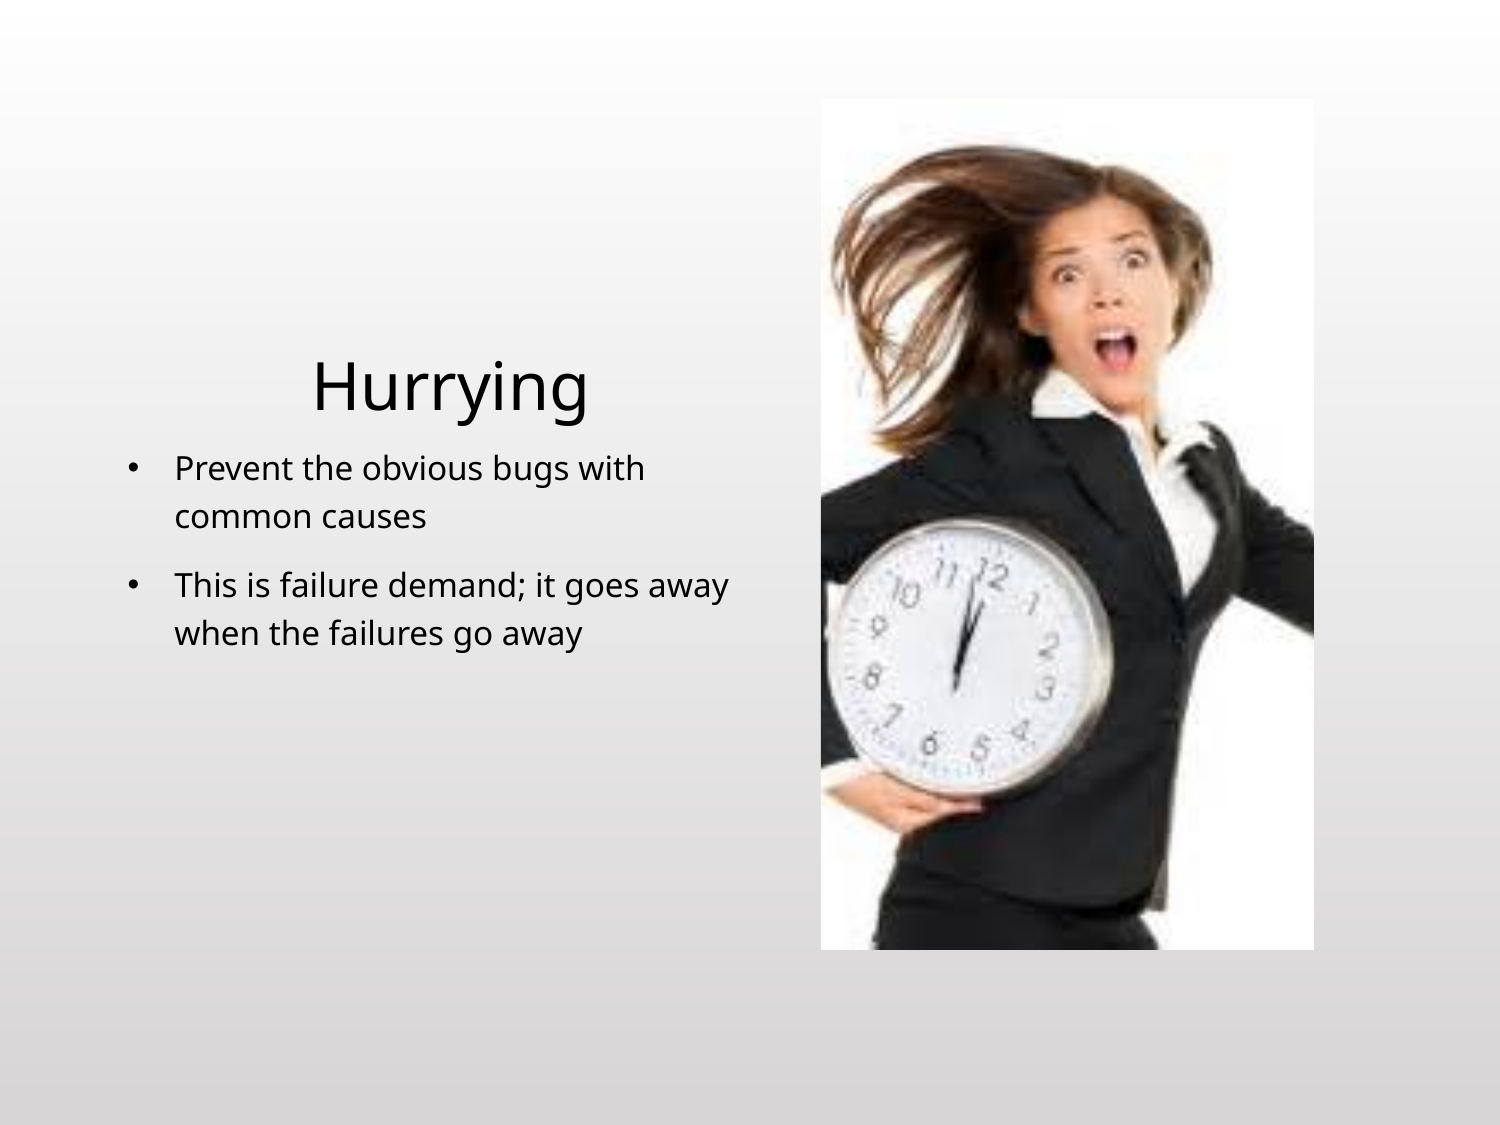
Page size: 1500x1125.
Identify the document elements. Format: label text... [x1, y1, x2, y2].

picture [820, 99, 1315, 951]
title Hurrying [112, 99, 790, 431]
list Prevent the obvious bugs with common causes This is failure demand; it goes away when the failures go away [112, 431, 790, 950]
